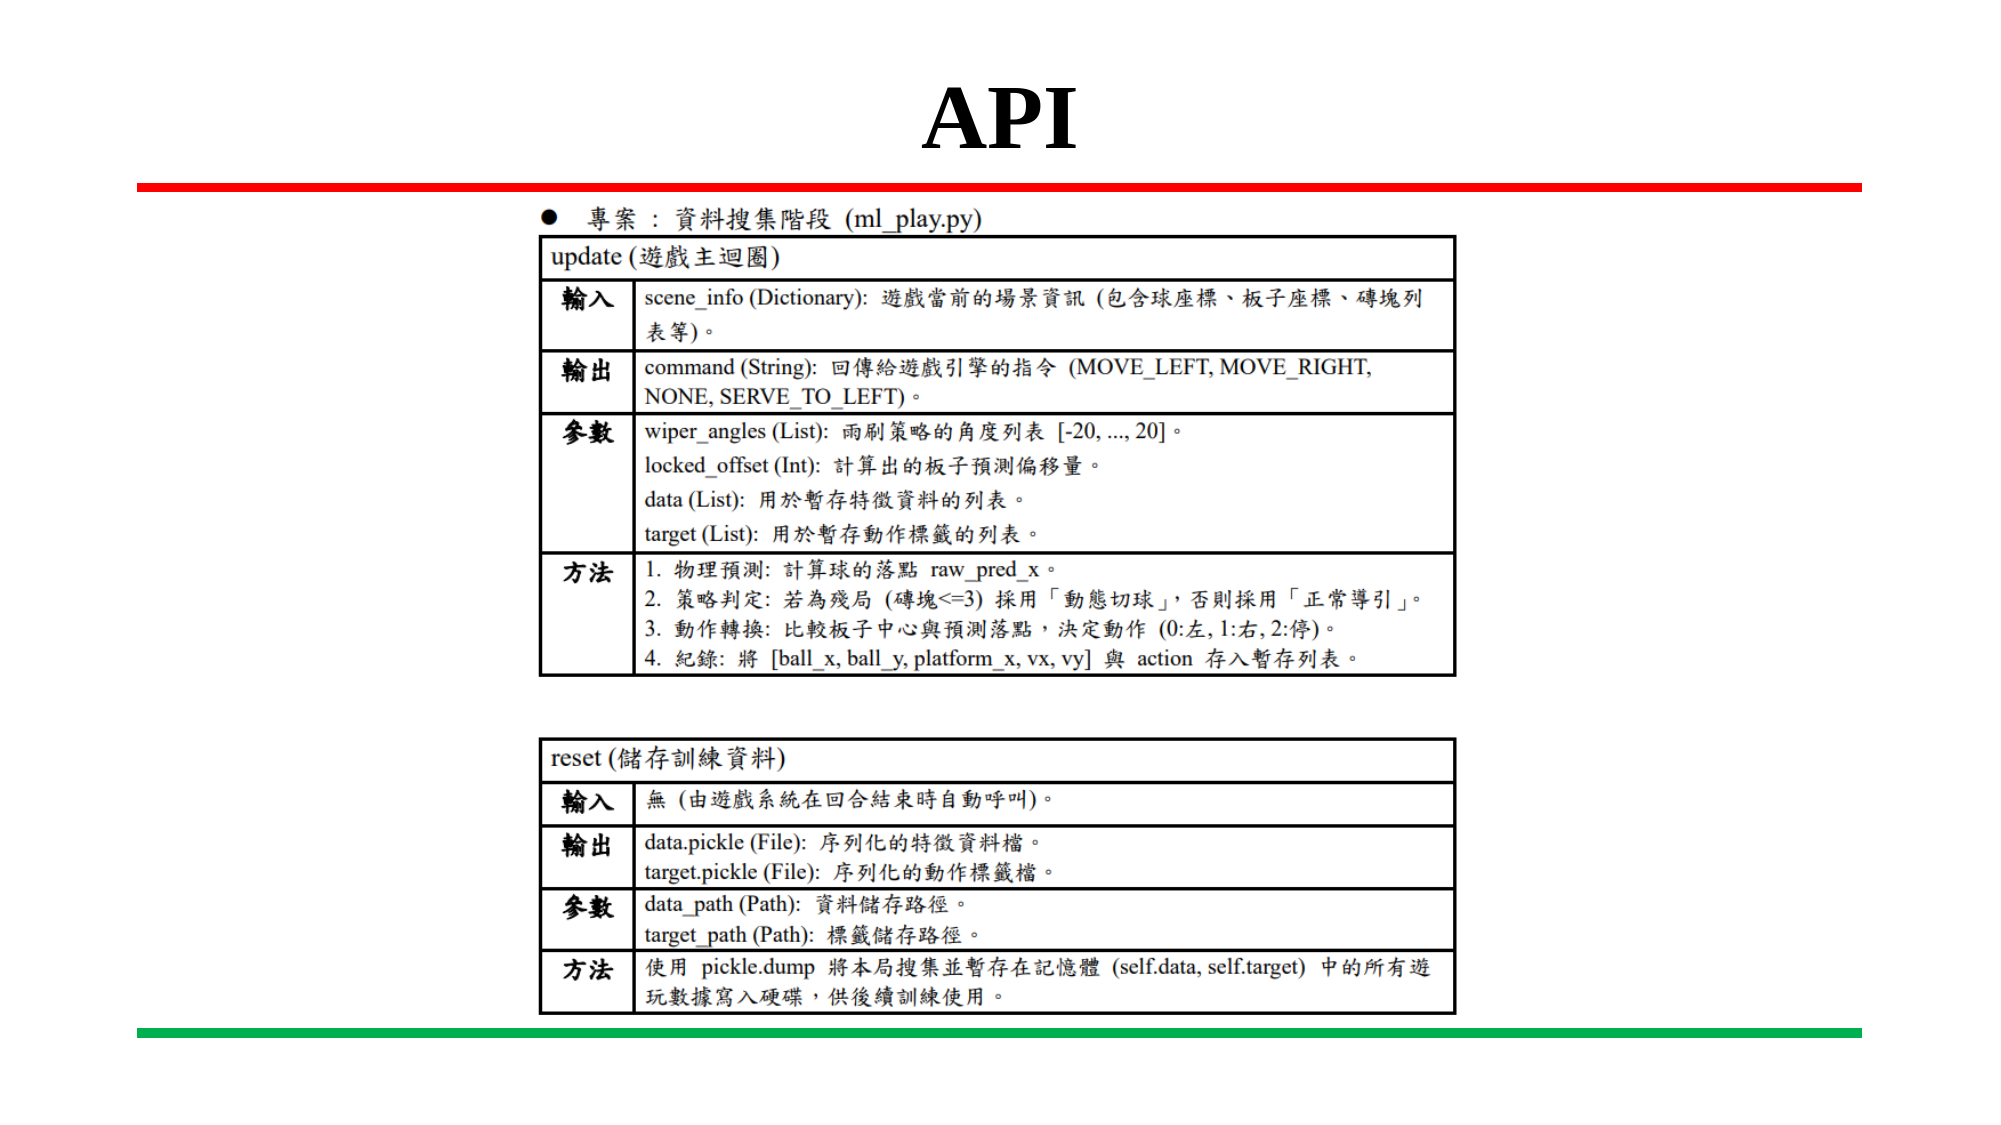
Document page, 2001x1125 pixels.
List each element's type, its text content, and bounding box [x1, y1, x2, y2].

title API [137, 59, 1863, 178]
picture [532, 195, 1468, 1023]
